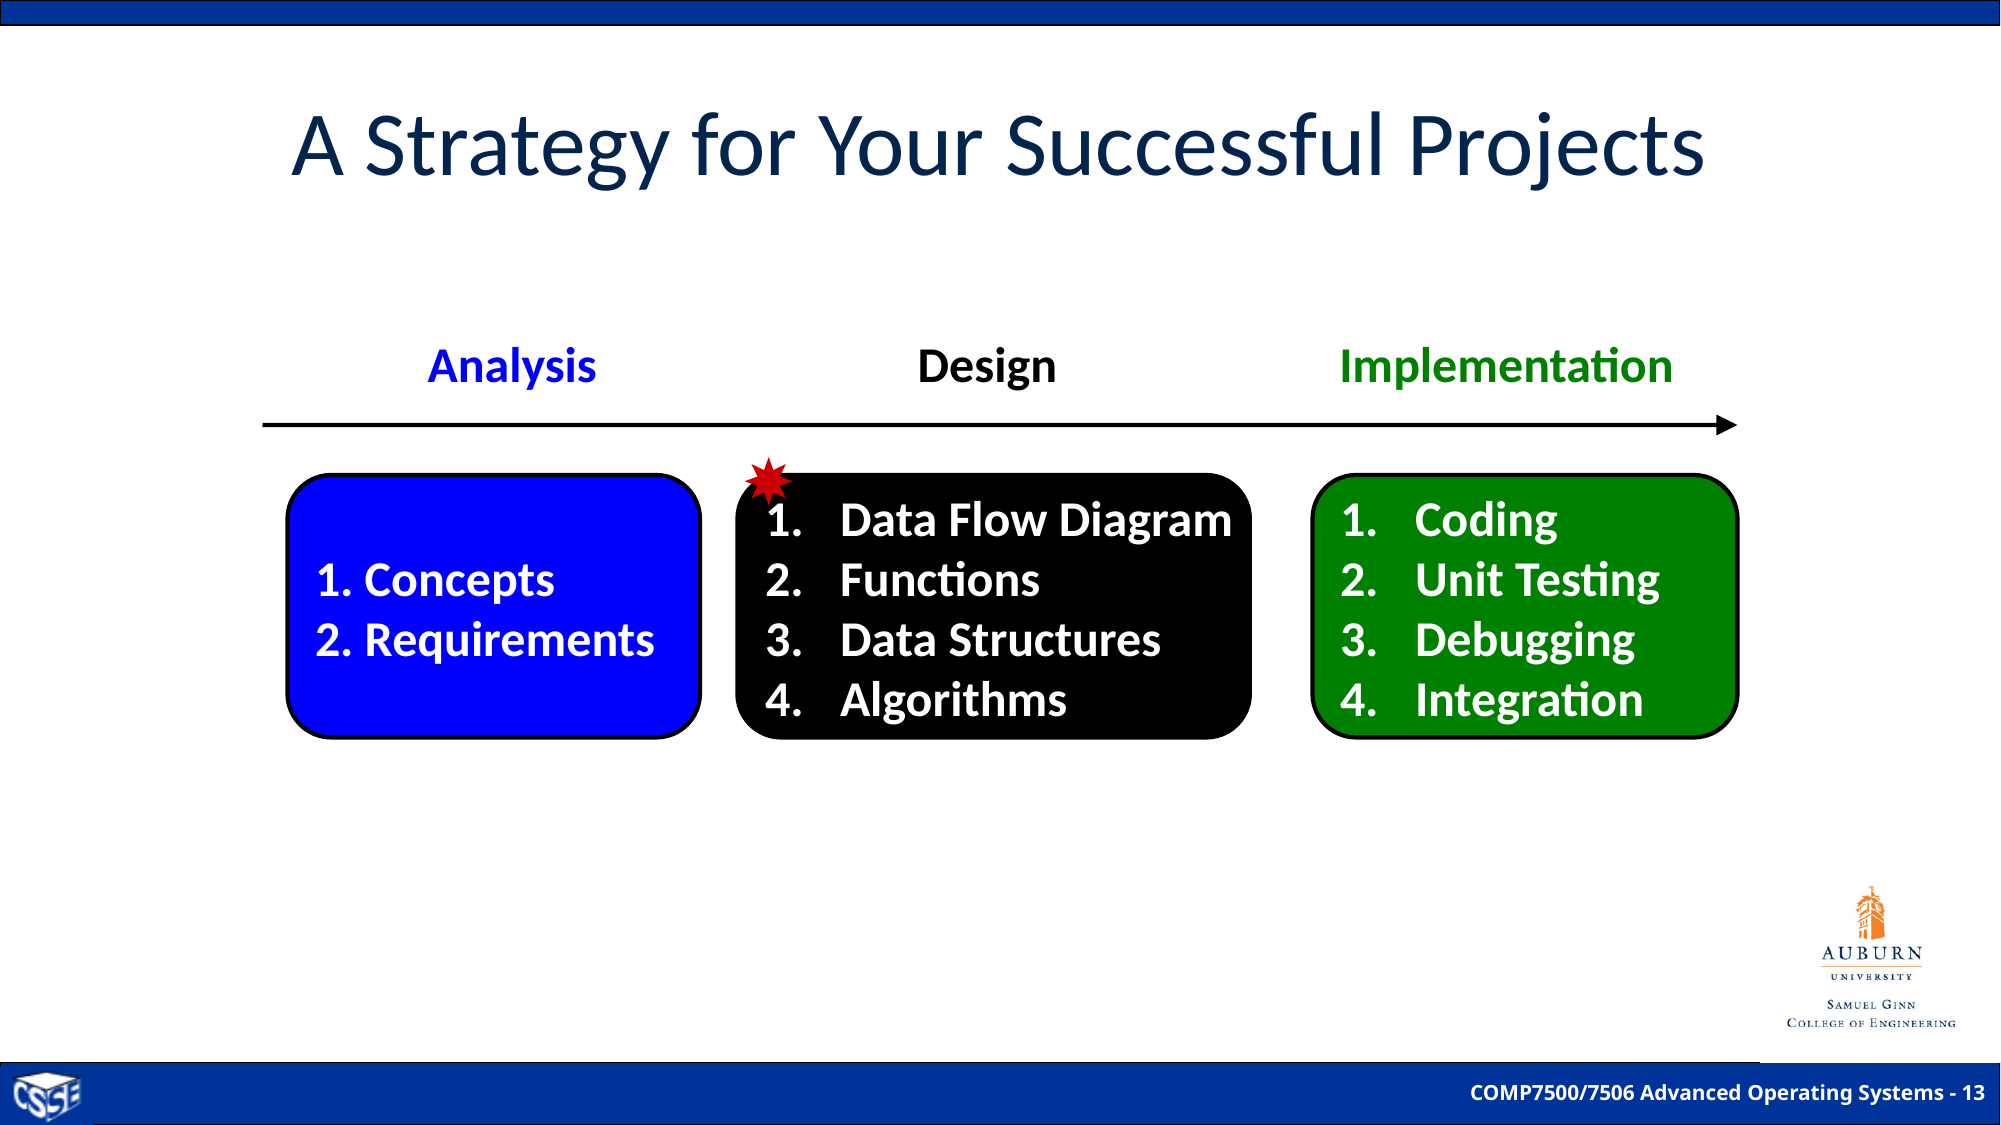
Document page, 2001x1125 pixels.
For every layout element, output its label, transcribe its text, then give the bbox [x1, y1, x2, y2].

text_box Implementation [1287, 324, 1713, 400]
picture [1760, 863, 2000, 1063]
text_box Analysis [287, 324, 738, 400]
text_box [750, 478, 758, 484]
text_box [766, 492, 772, 501]
text_box Design [762, 324, 1213, 400]
text_box Data Flow Diagram Functions Data Structures Algorithms [737, 474, 1250, 738]
text_box [262, 414, 1738, 436]
text_box [755, 462, 788, 495]
text_box 1. Concepts 2. Requirements [287, 474, 700, 738]
picture [0, 1067, 94, 1125]
text_box A Strategy for Your Successful Projects [99, 45, 1900, 233]
text_box Coding Unit Testing Debugging Integration [1310, 472, 1740, 740]
